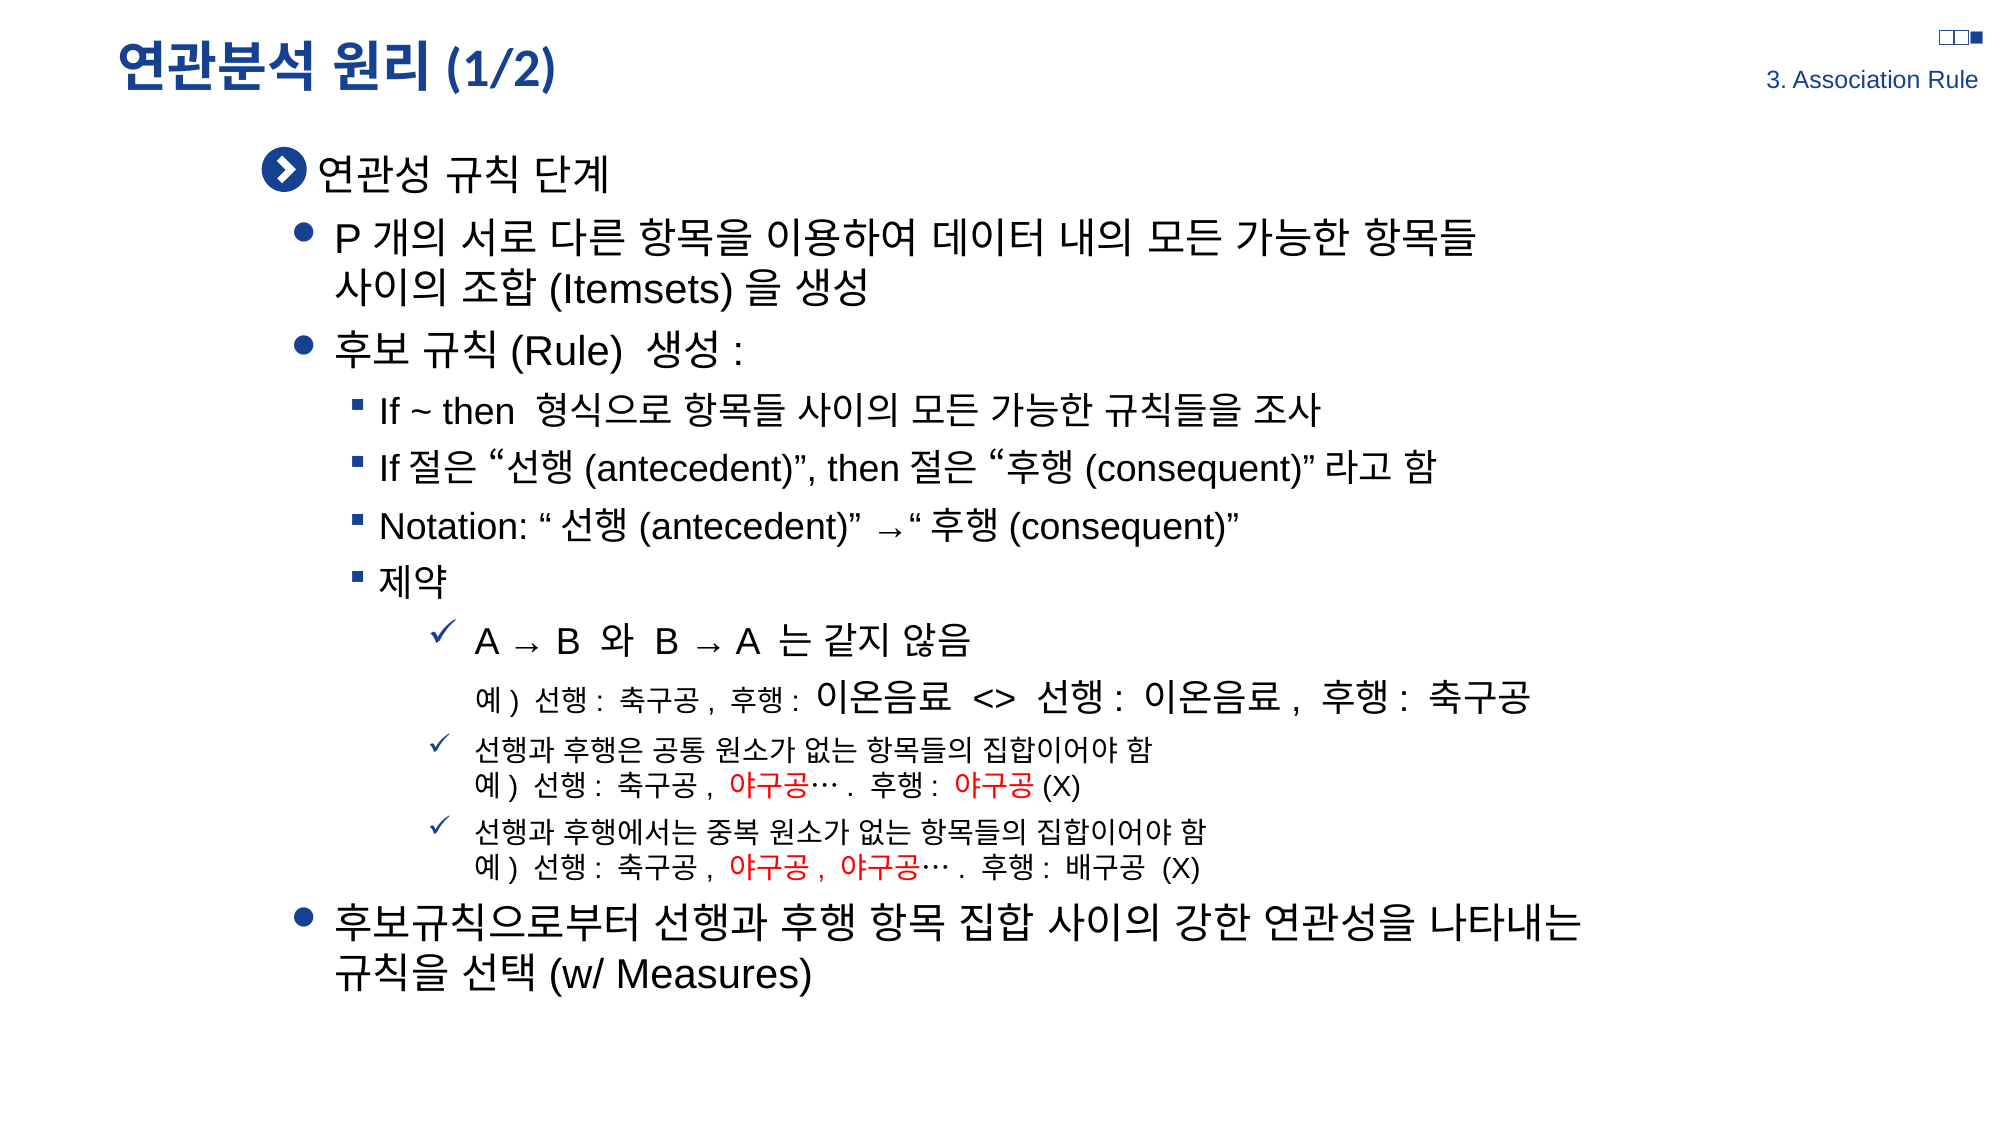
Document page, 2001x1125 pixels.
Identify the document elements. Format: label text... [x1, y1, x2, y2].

text_box 연관성 규칙 단계 P개의 서로 다른 항목을 이용하여 데이터 내의 모든 가능한 항목들 사이의 조합(Itemsets)을 생성 후보 규칙(Rule) 생성: If ~ then 형식으로 항목들 사이의 모든 가능한 규칙들을 조사 If절은 “선행(antecedent)”, then절은 “후행(consequent)”라고 함 Notation: “선행(antecedent)” →“후행(consequent)” 제약 A → B 와 B → A 는 같지 않음 예) 선행: 축구공, 후행: 이온음료 <> 선행: 이온음료, 후행: 축구공 선행과 후행은 공통 원소가 없는 항목들의 집합이어야 함 예) 선행: 축구공, 야구공…. 후행: 야구공(X) 선행과 후행에서는 중복 원소가 없는 항목들의 집합이어야 함 예) 선행: 축구공, 야구공, 야구공…. 후행: 배구공 (X) 후보규칙으로부터 선행과 후행 항목 집합 사이의 강한 연관성을 나타내는 규칙을 선택(w/ Measures) [261, 149, 1703, 1041]
title 연관분석 원리(1/2) [117, 30, 1776, 108]
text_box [1739, 10, 1985, 93]
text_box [261, 146, 307, 192]
